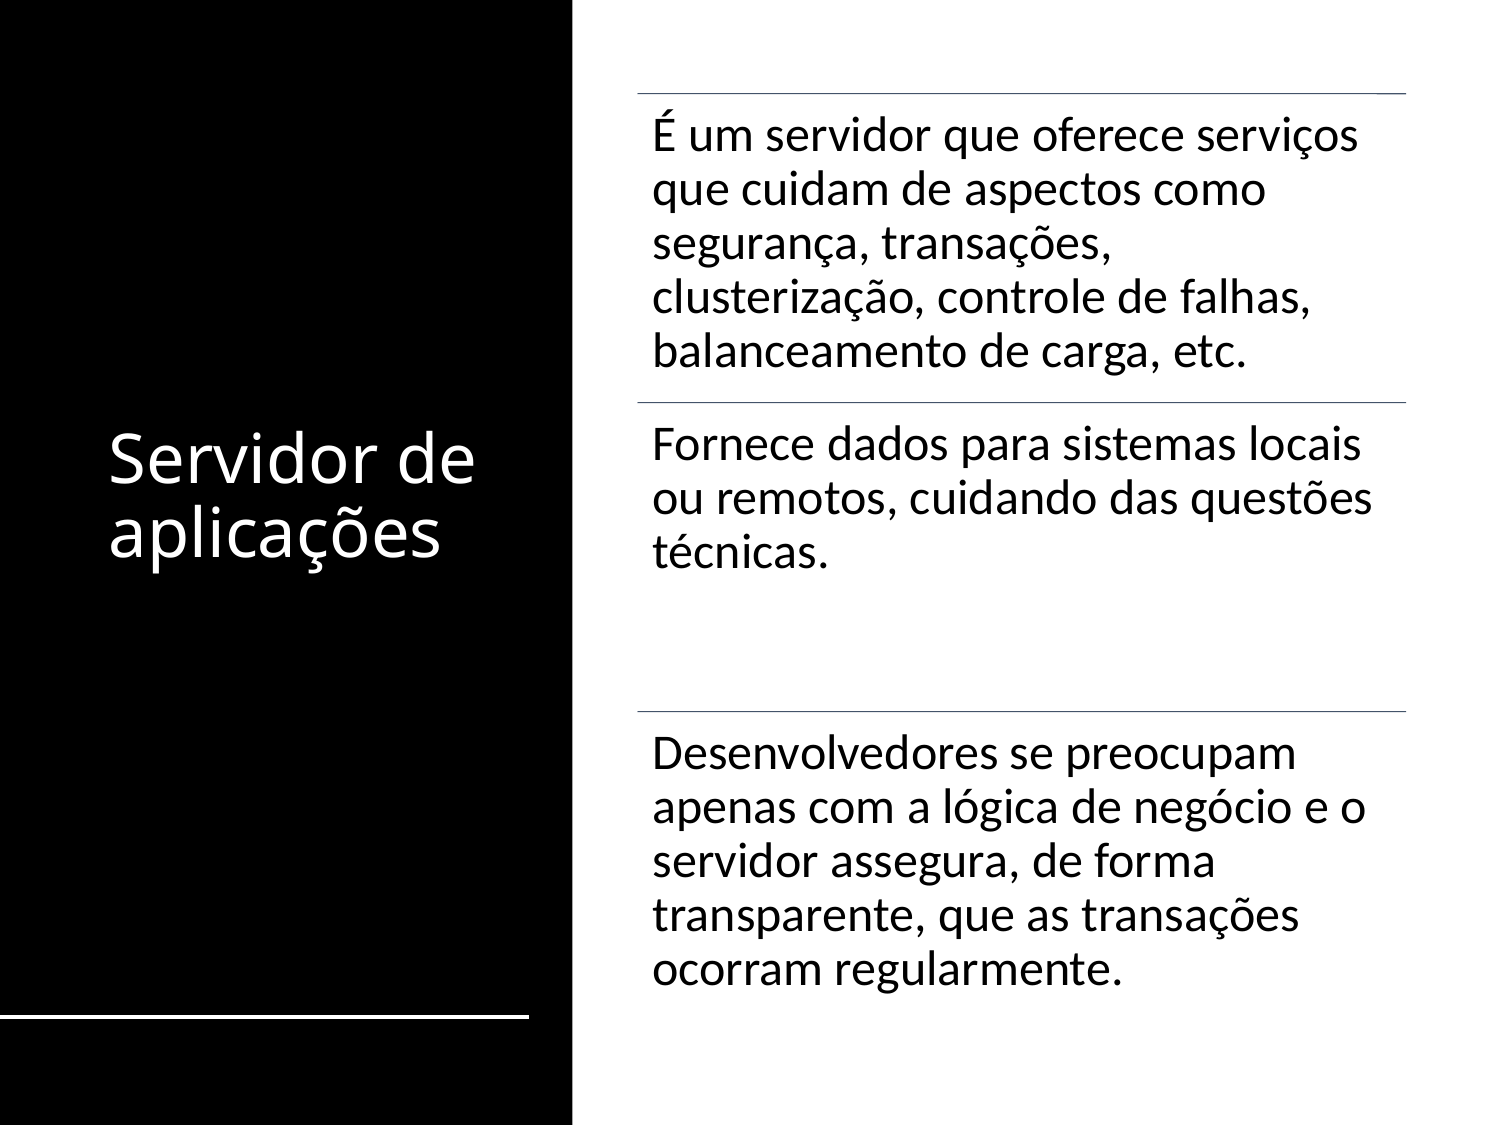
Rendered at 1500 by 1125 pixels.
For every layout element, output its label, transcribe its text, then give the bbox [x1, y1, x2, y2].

text_box [0, 0, 574, 1125]
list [637, 93, 1407, 1022]
title Servidor de aplicações [93, 91, 533, 905]
